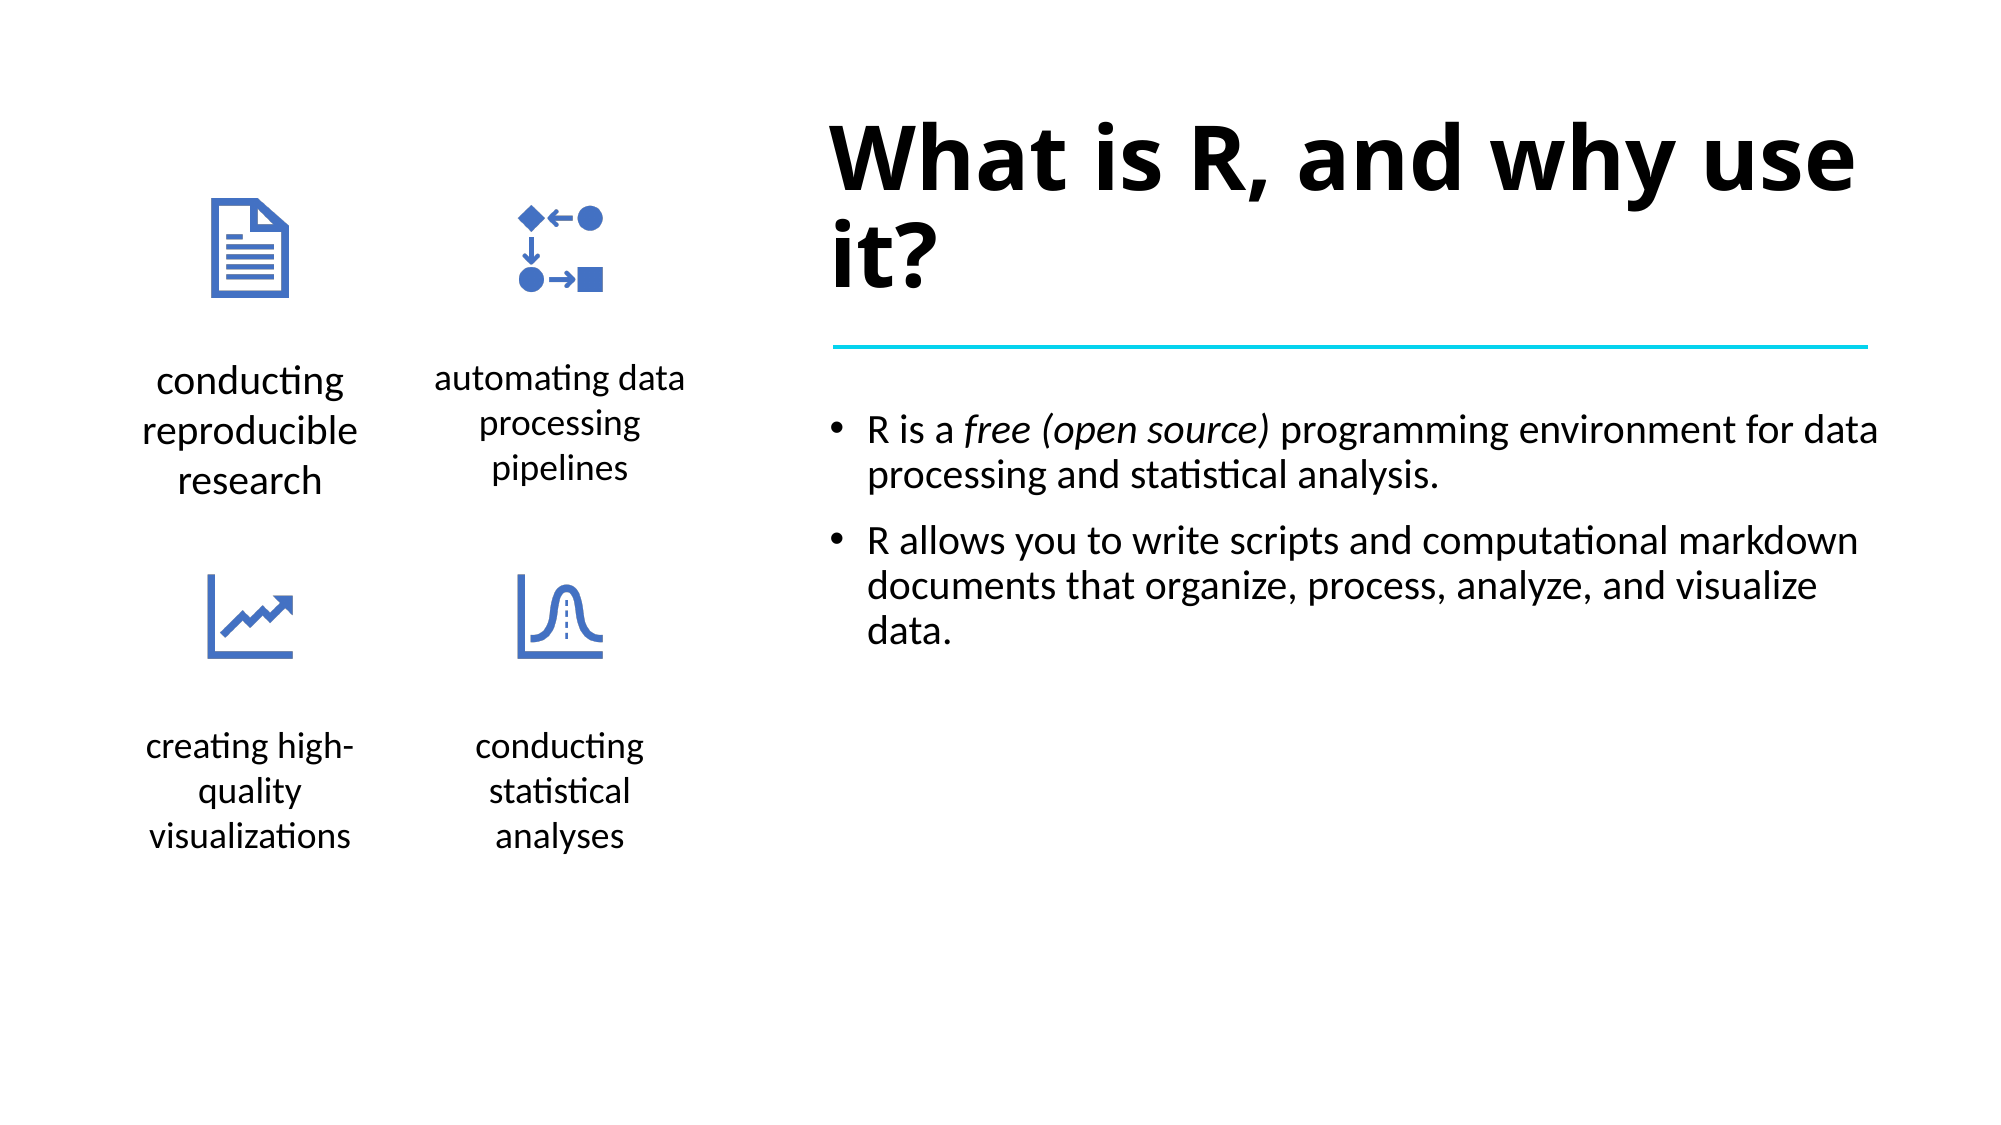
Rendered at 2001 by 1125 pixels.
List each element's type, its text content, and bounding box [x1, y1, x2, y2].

list R is a free (open source) programming environment for data processing and statistical analysis. R allows you to write scripts and computational markdown documents that organize, process, analyze, and visualize data. [814, 399, 1895, 1021]
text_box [64, 167, 746, 882]
title What is R, and why use it? [814, 103, 1895, 315]
